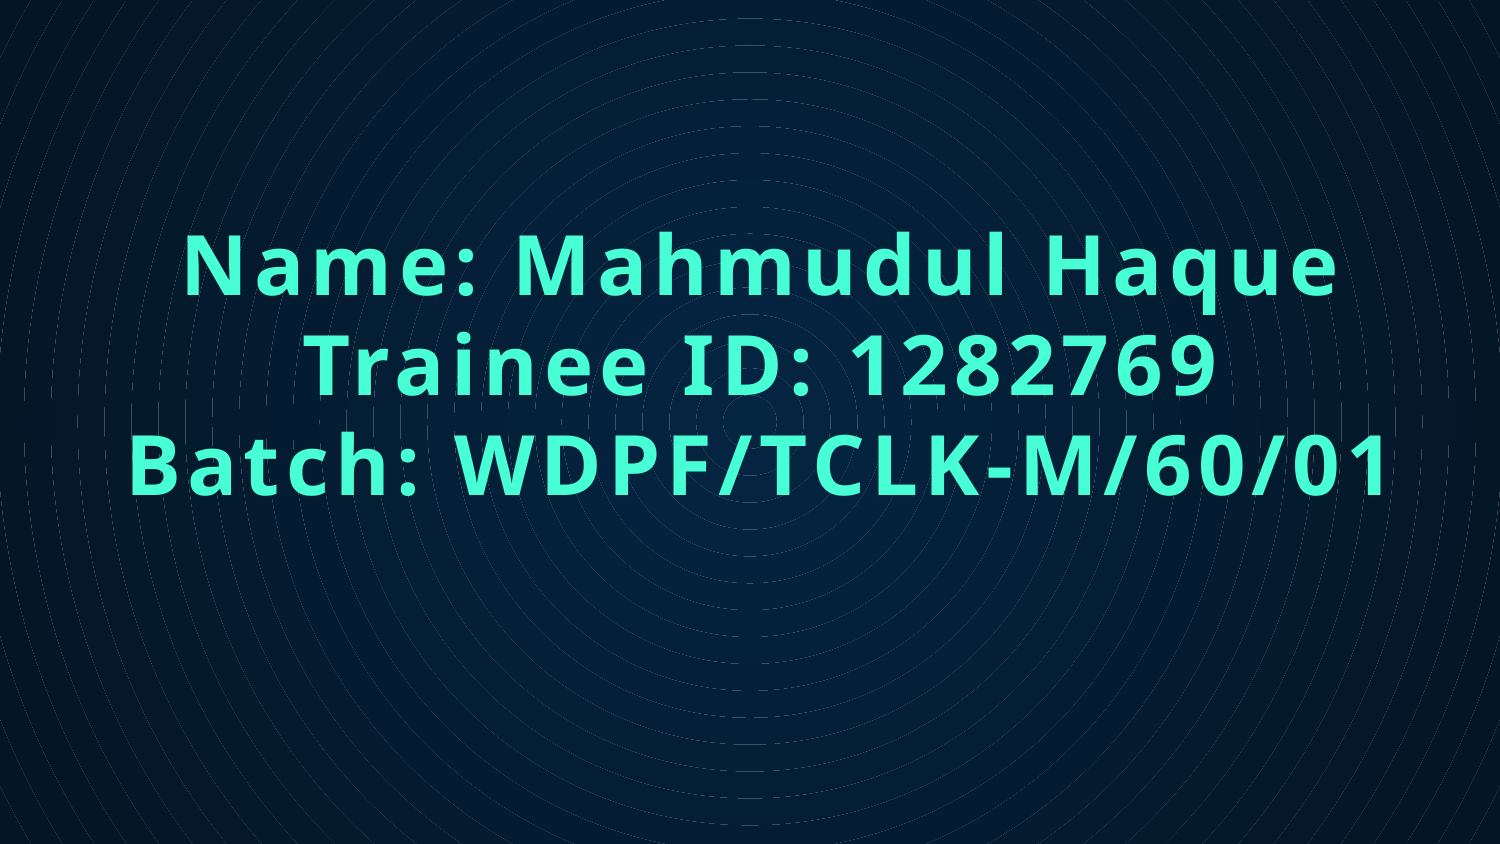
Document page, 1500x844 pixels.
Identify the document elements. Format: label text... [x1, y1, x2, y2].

title Name: Mahmudul Haque Trainee ID: 1282769 Batch: WDPF/TCLK-M/60/01 [109, 58, 1417, 628]
